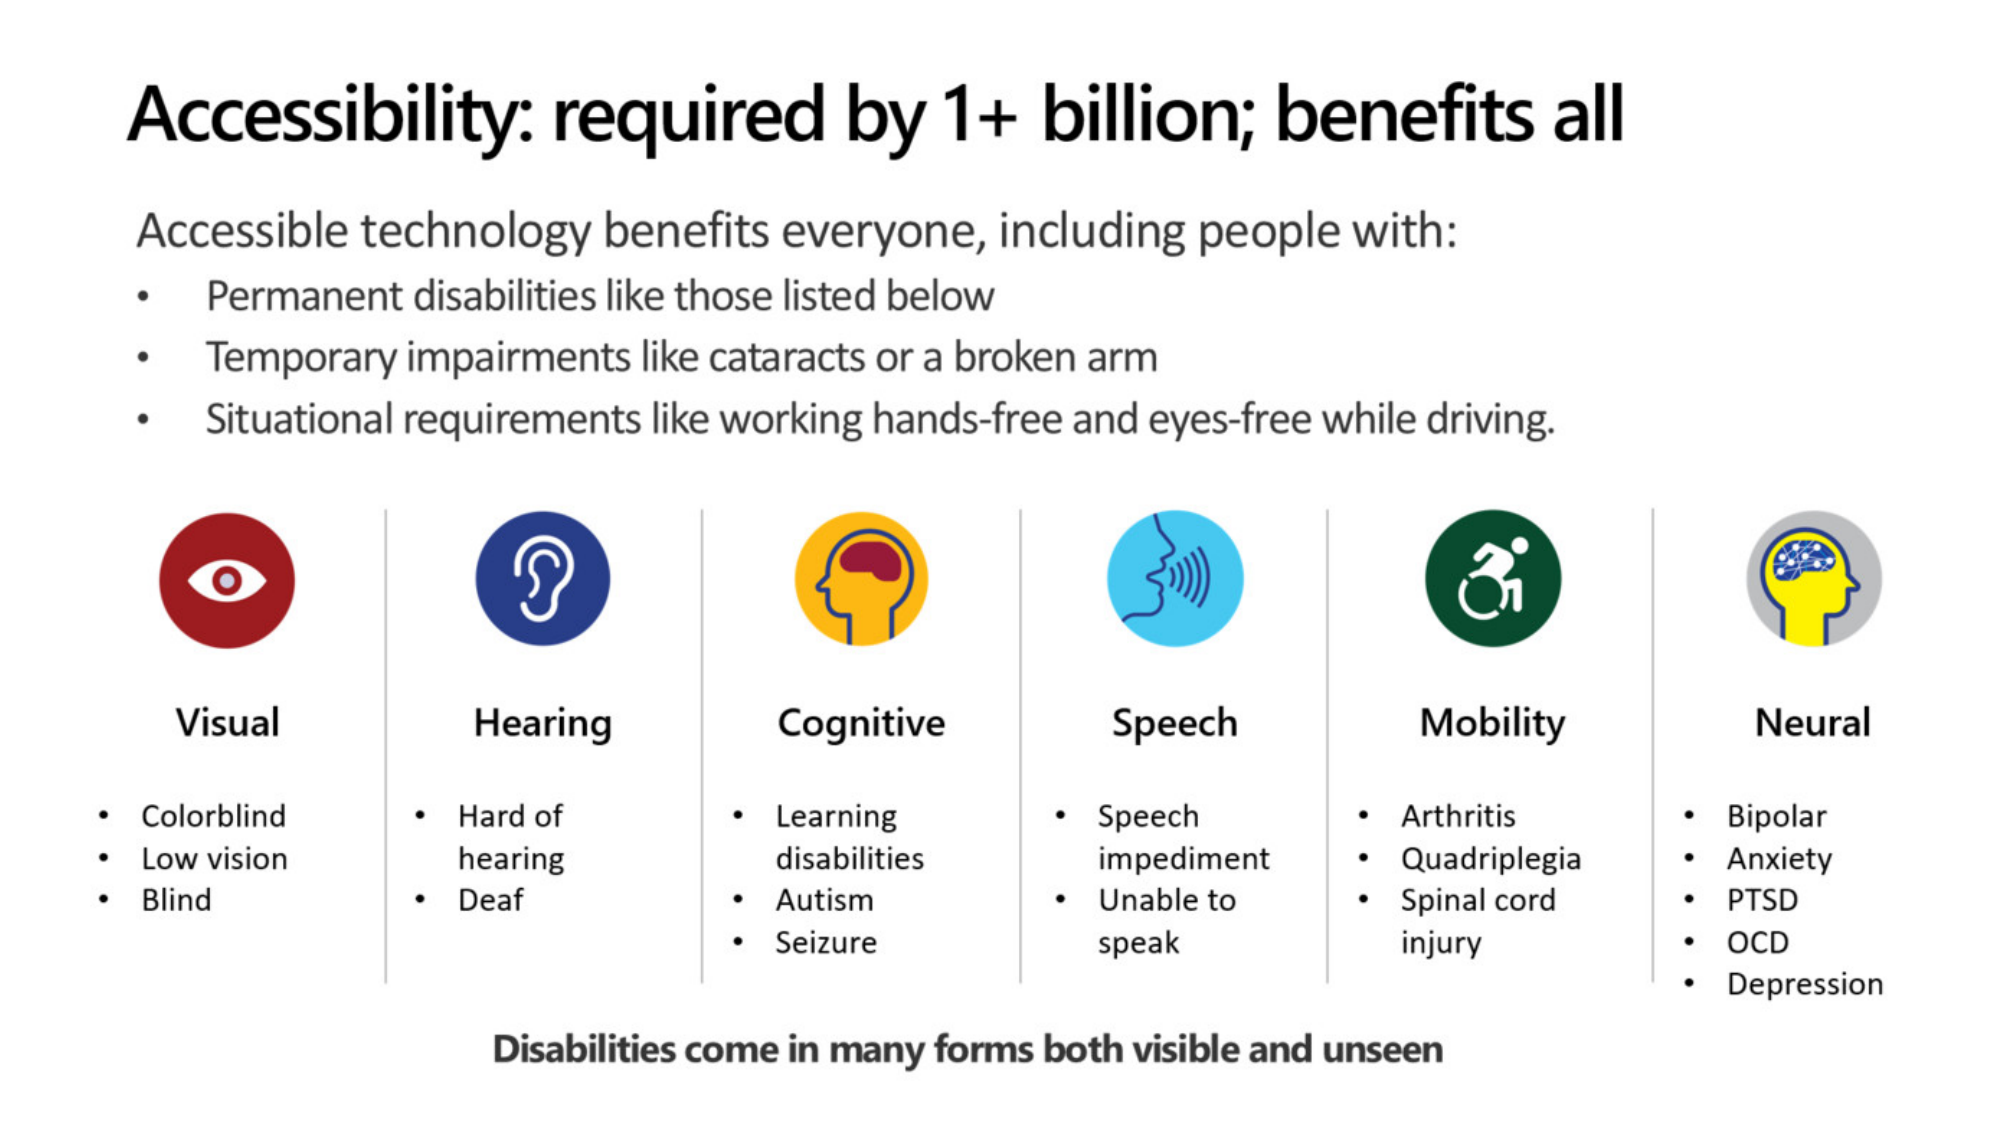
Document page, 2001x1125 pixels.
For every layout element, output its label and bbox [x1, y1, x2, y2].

picture [78, 43, 1921, 1082]
